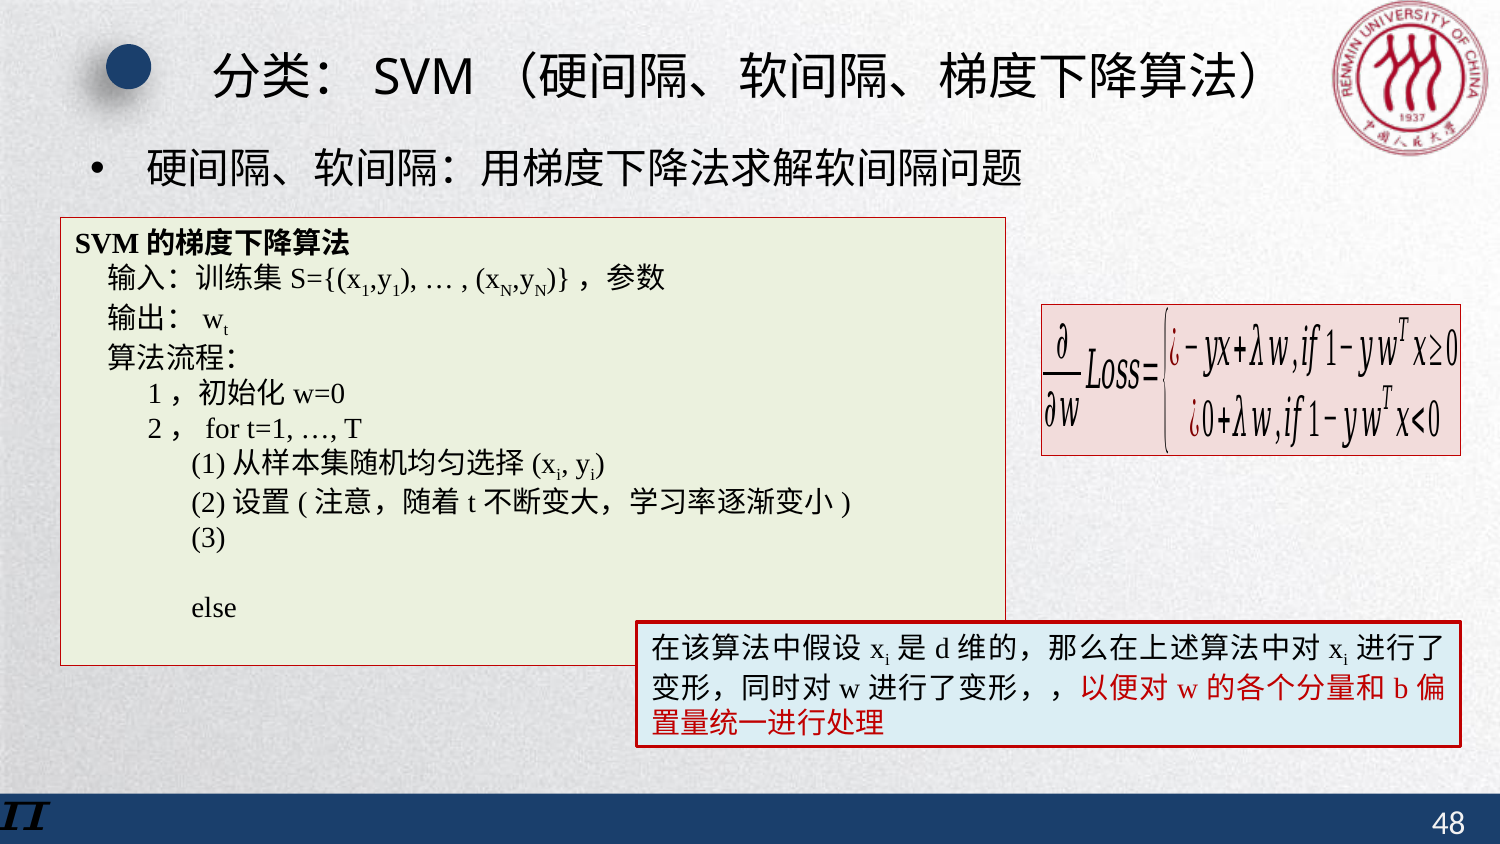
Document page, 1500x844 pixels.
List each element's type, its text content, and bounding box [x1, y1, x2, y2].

picture [0, 0, 1500, 793]
list 硬间隔、软间隔：用梯度下降法求解软间隔问题 [75, 134, 1425, 620]
title 分类：SVM（硬间隔、软间隔、梯度下降算法） [75, 33, 1425, 116]
list 硬间隔、软间隔：用梯度下降法求解软间隔问题 [75, 666, 1425, 781]
